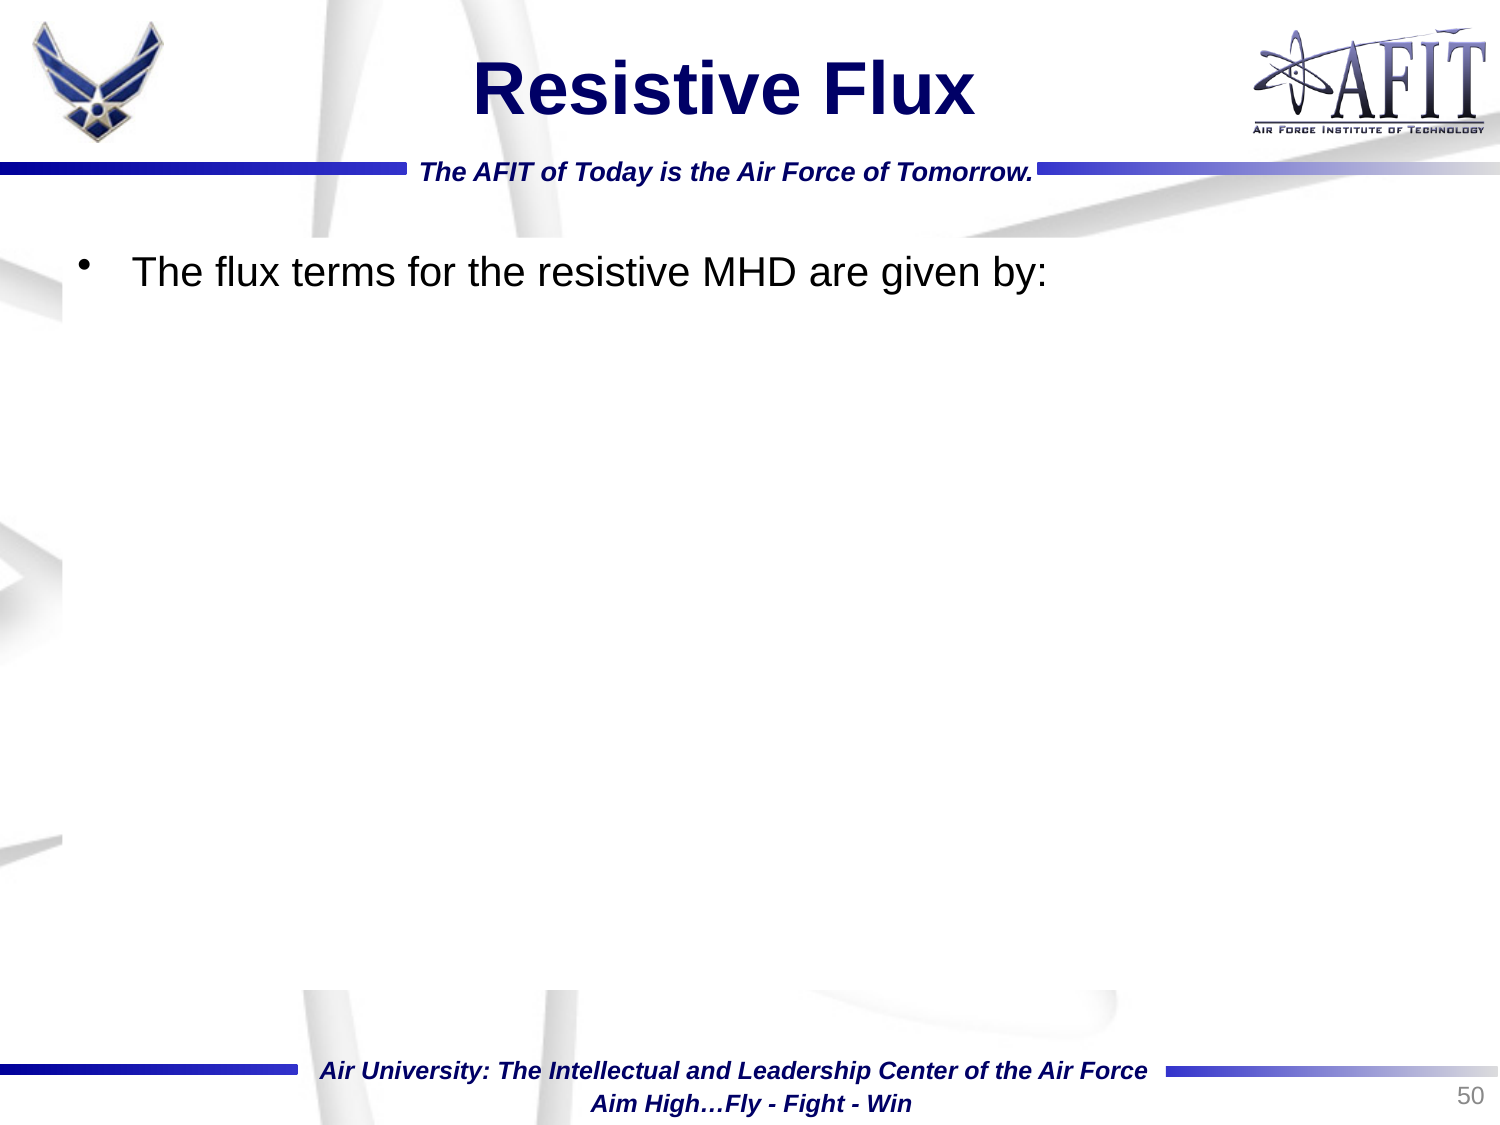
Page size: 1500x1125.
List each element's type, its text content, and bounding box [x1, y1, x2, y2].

slide_number 50 [1149, 1065, 1500, 1125]
picture [868, 169, 875, 179]
picture [545, 169, 552, 179]
picture [594, 169, 601, 179]
picture [957, 169, 964, 179]
picture [0, 0, 87, 162]
picture [994, 169, 1001, 179]
picture [0, 169, 1500, 1125]
picture [916, 169, 923, 179]
picture [610, 169, 616, 179]
picture [803, 169, 810, 179]
picture [1363, 0, 1500, 162]
title Resistive Flux [87, 0, 1363, 169]
